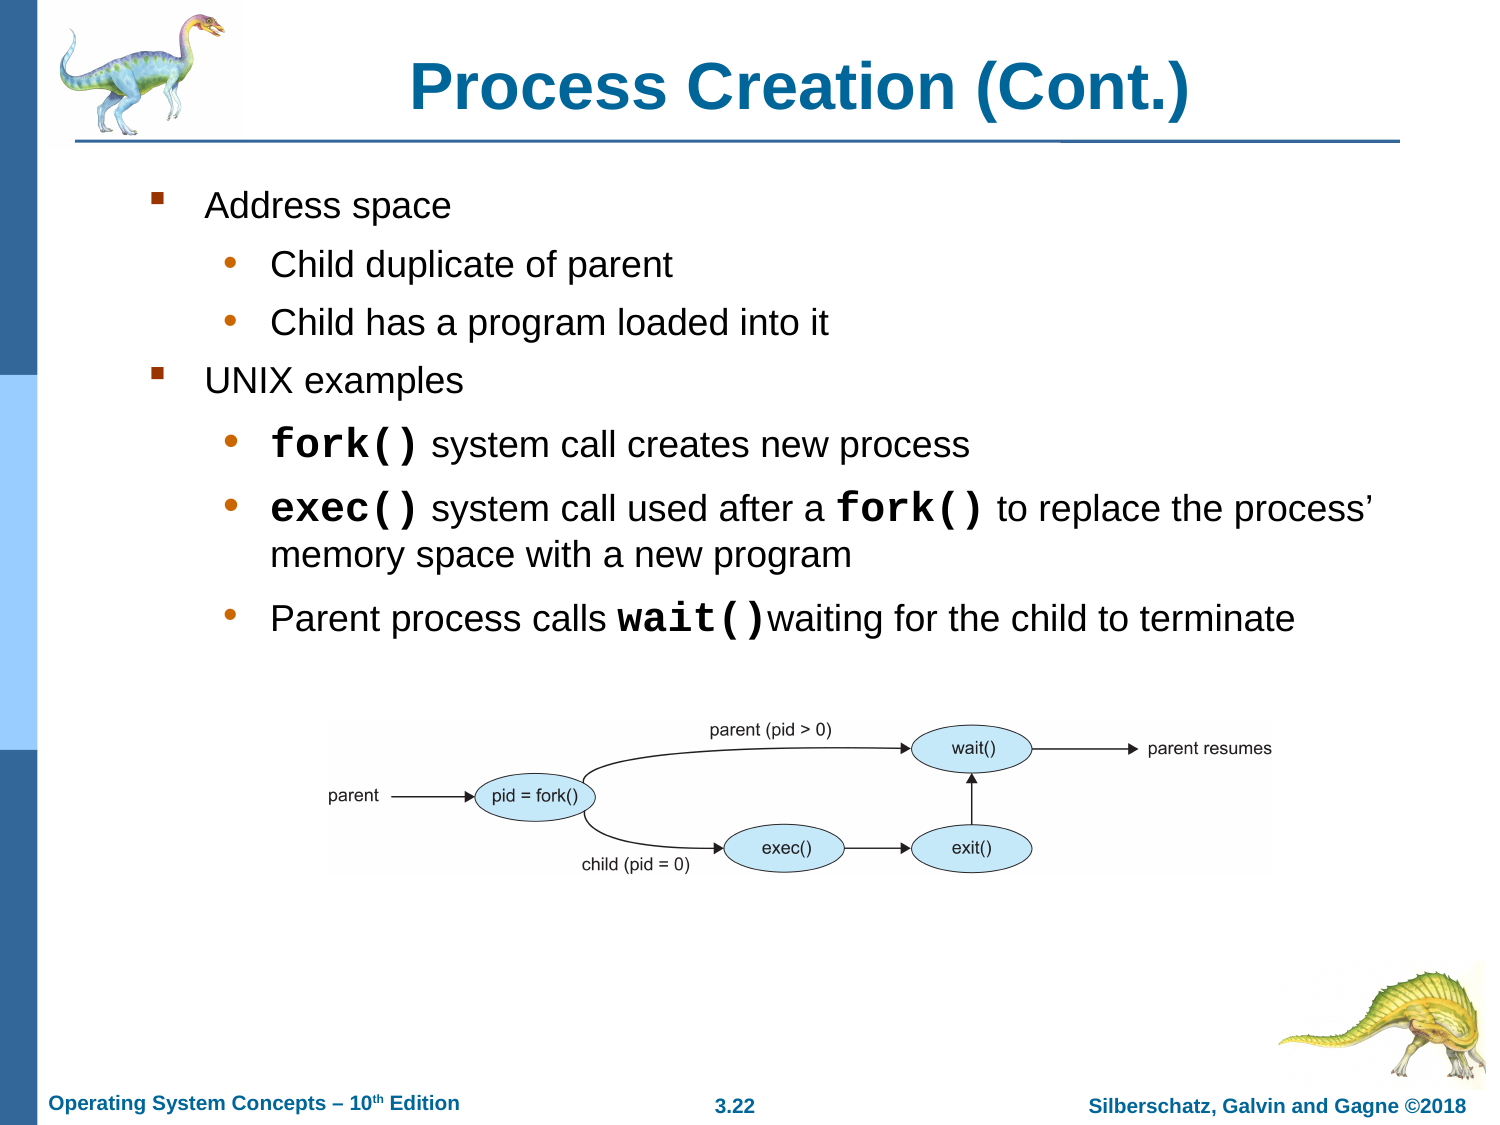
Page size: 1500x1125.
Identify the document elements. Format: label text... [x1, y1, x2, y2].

list Address space Child duplicate of parent Child has a program loaded into it UNIX examples fork() system call creates new process exec() system call used after a fork() to replace the process’ memory space with a new program Parent process calls wait()waiting for the child to terminate [133, 173, 1413, 1098]
picture [46, 0, 243, 149]
picture [1413, 959, 1486, 1090]
title Process Creation (Cont.) [175, 35, 1425, 131]
picture [328, 720, 1272, 876]
